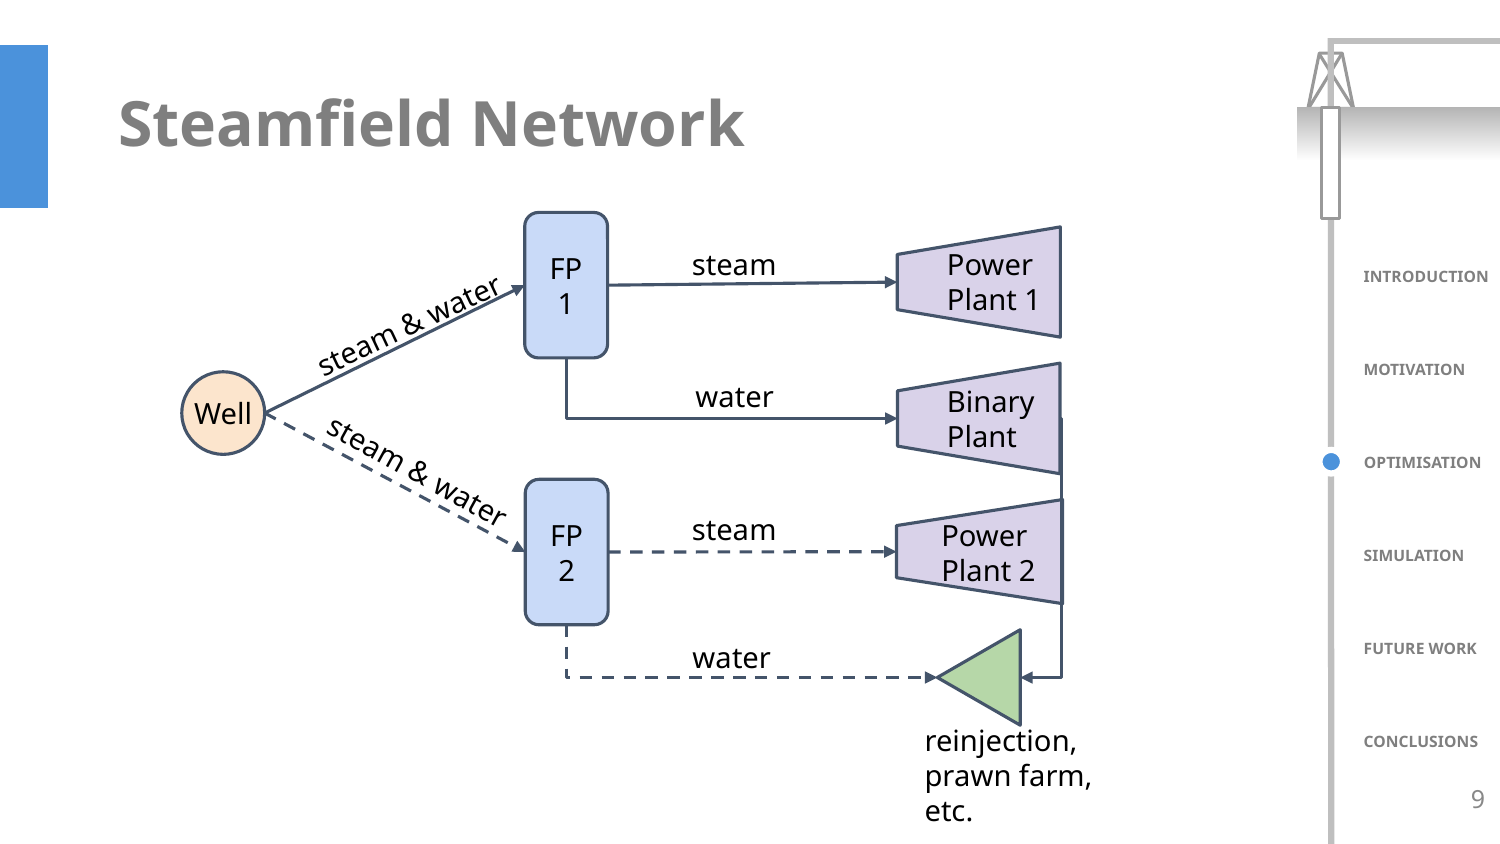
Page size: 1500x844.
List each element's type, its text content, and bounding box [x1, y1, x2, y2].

text_box [1319, 449, 1344, 474]
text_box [181, 212, 1132, 827]
title Steamfield Network [103, 45, 1397, 209]
slide_number 9 [1162, 778, 1500, 824]
